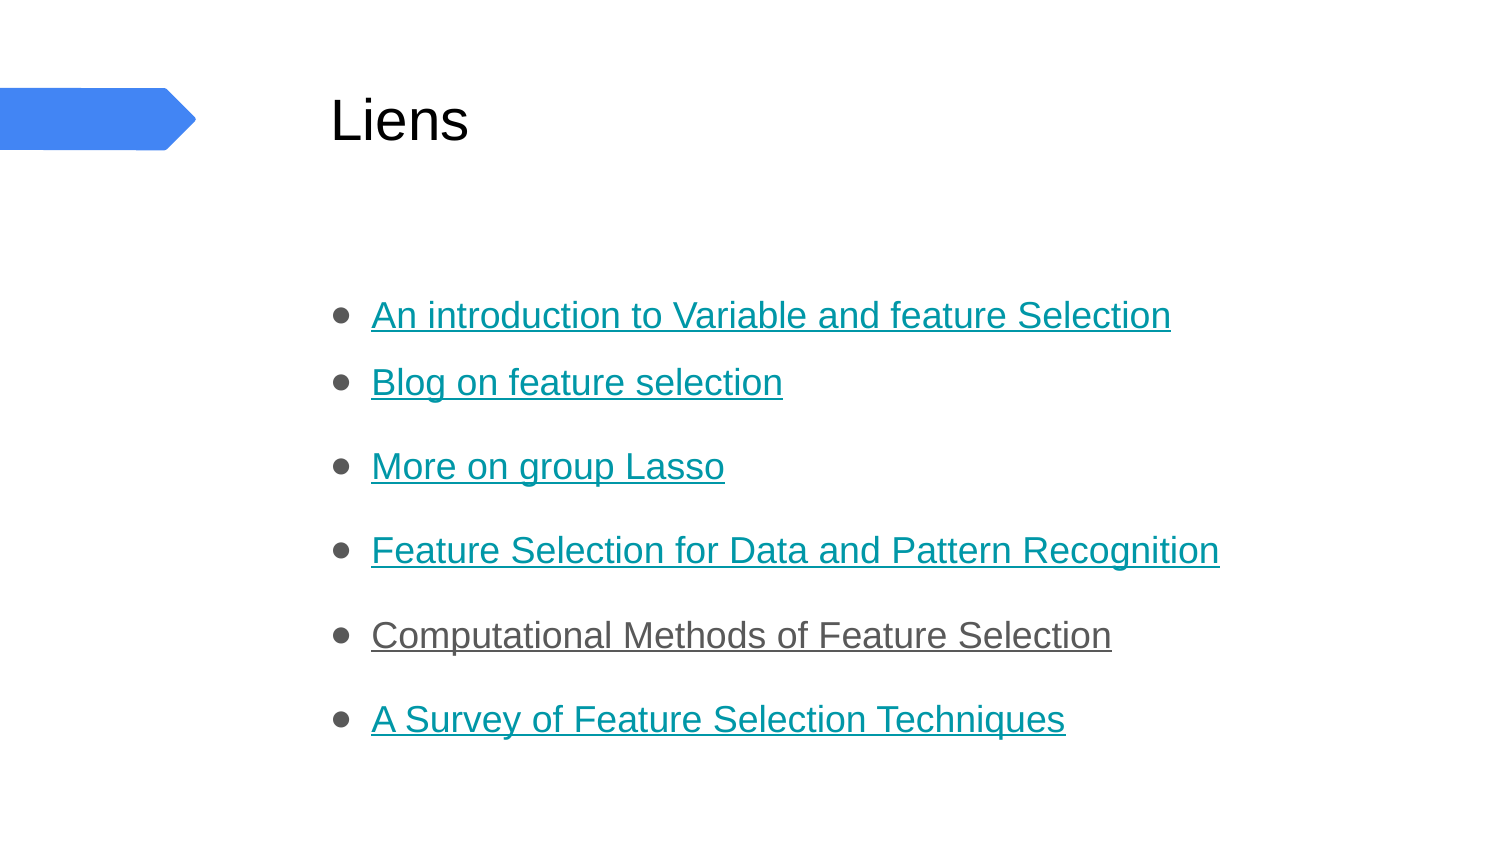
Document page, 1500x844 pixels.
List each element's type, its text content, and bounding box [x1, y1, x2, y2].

list An introduction to Variable and feature Selection Blog on feature selection More on group Lasso Feature Selection for Data and Pattern Recognition Computational Methods of Feature Selection A Survey of Feature Selection Techniques [318, 262, 1416, 728]
title Liens [319, 76, 1416, 235]
